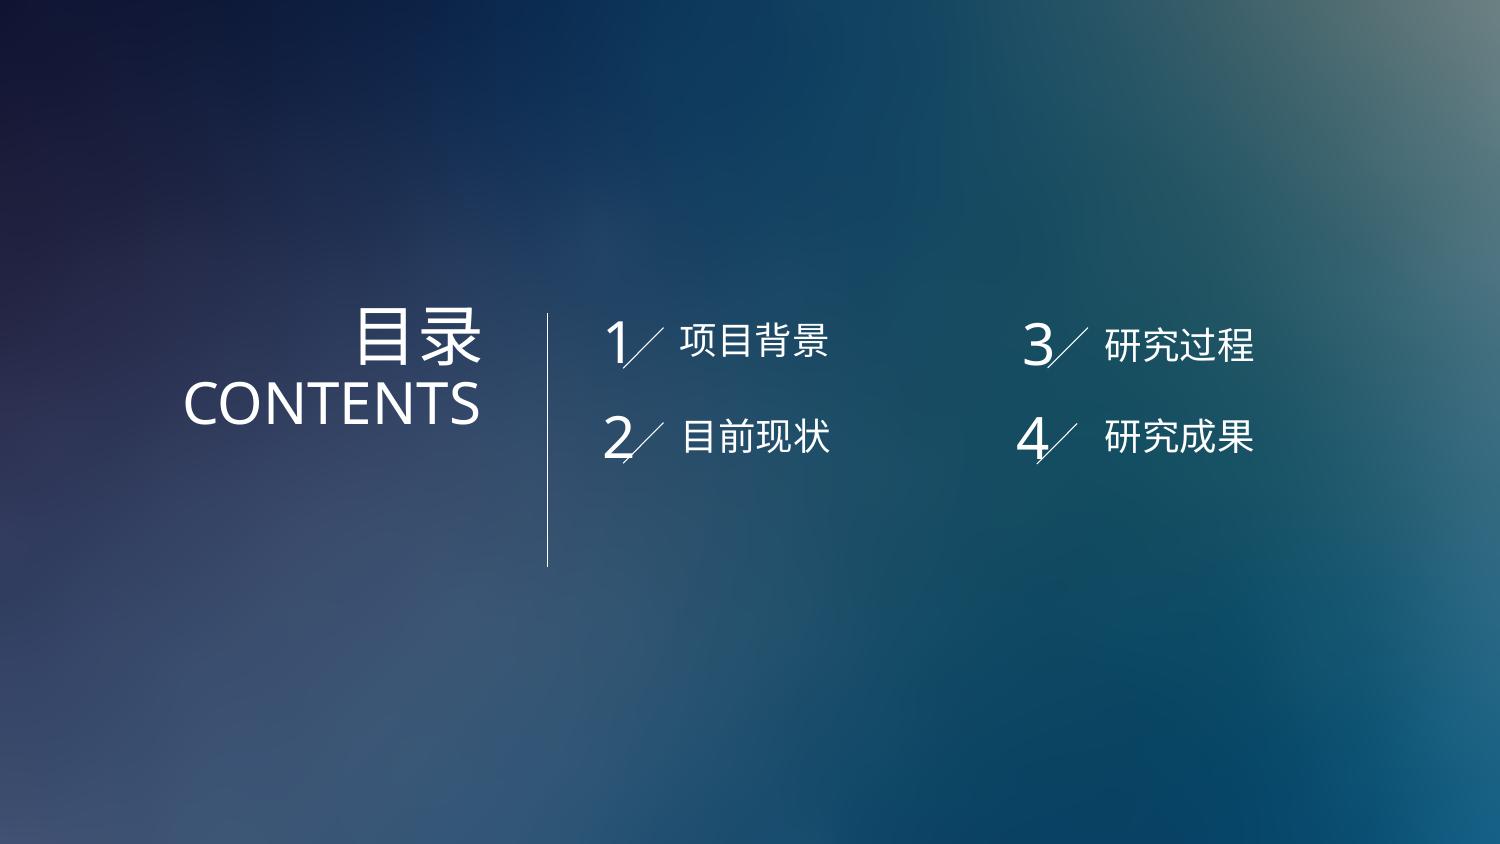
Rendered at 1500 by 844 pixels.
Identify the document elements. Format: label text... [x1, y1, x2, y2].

text_box 项目背景 [664, 310, 845, 370]
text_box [46, 286, 500, 445]
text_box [1005, 299, 1089, 386]
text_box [999, 393, 1078, 480]
text_box 研究过程 [1089, 314, 1270, 374]
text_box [586, 298, 664, 385]
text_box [586, 393, 664, 480]
text_box 目前现状 [665, 405, 846, 465]
picture [0, 0, 1500, 844]
text_box 研究成果 [1090, 405, 1270, 466]
